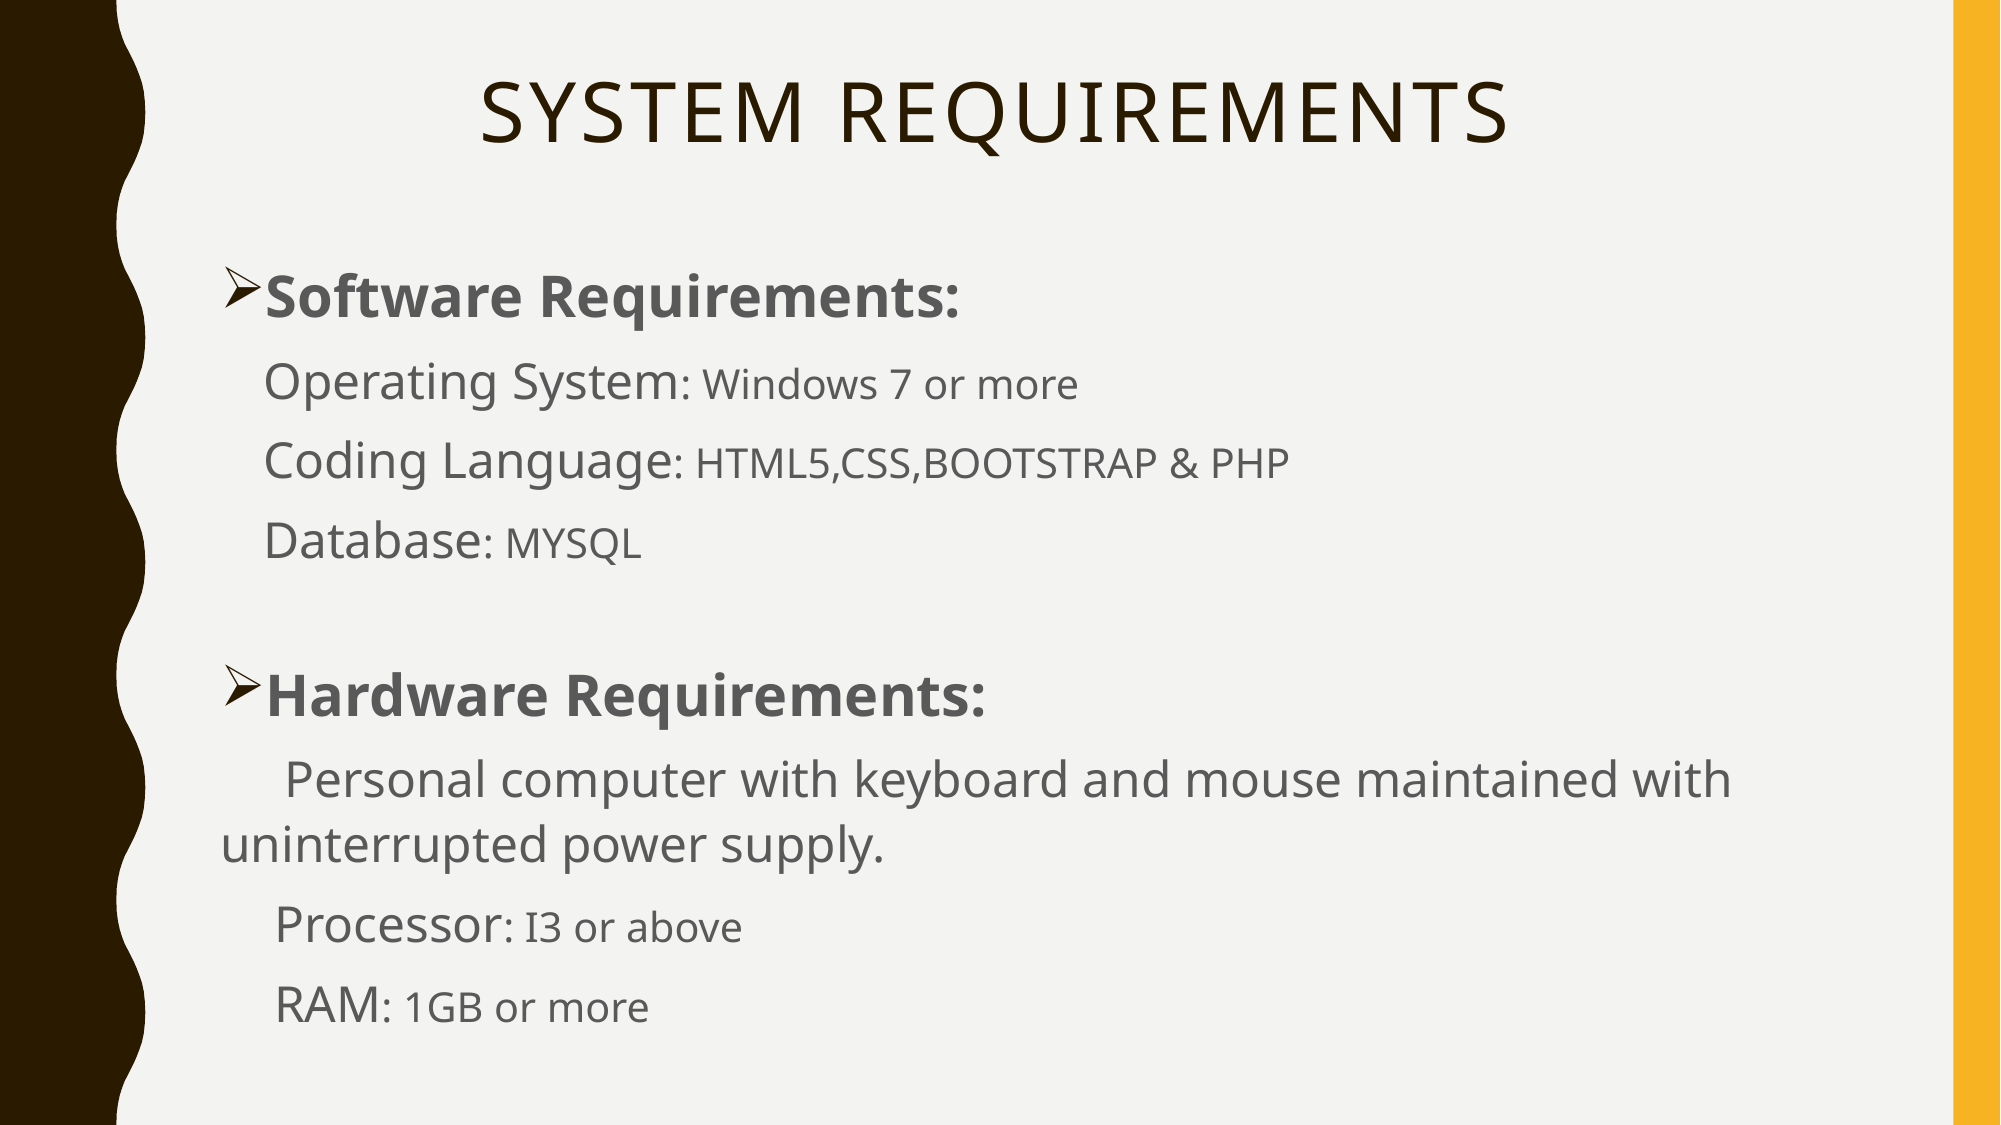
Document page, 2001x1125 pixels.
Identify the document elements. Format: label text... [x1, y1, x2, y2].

title SYSTEM REQUIREMENTS [205, 62, 1875, 177]
list Software Requirements: Operating System: Windows 7 or more Coding Language: HTML5,CSS,BOOTSTRAP & PHP Database: MYSQL Hardware Requirements: Personal computer with keyboard and mouse maintained with uninterrupted power supply. Processor: I3 or above RAM: 1GB or more [205, 177, 1875, 1045]
